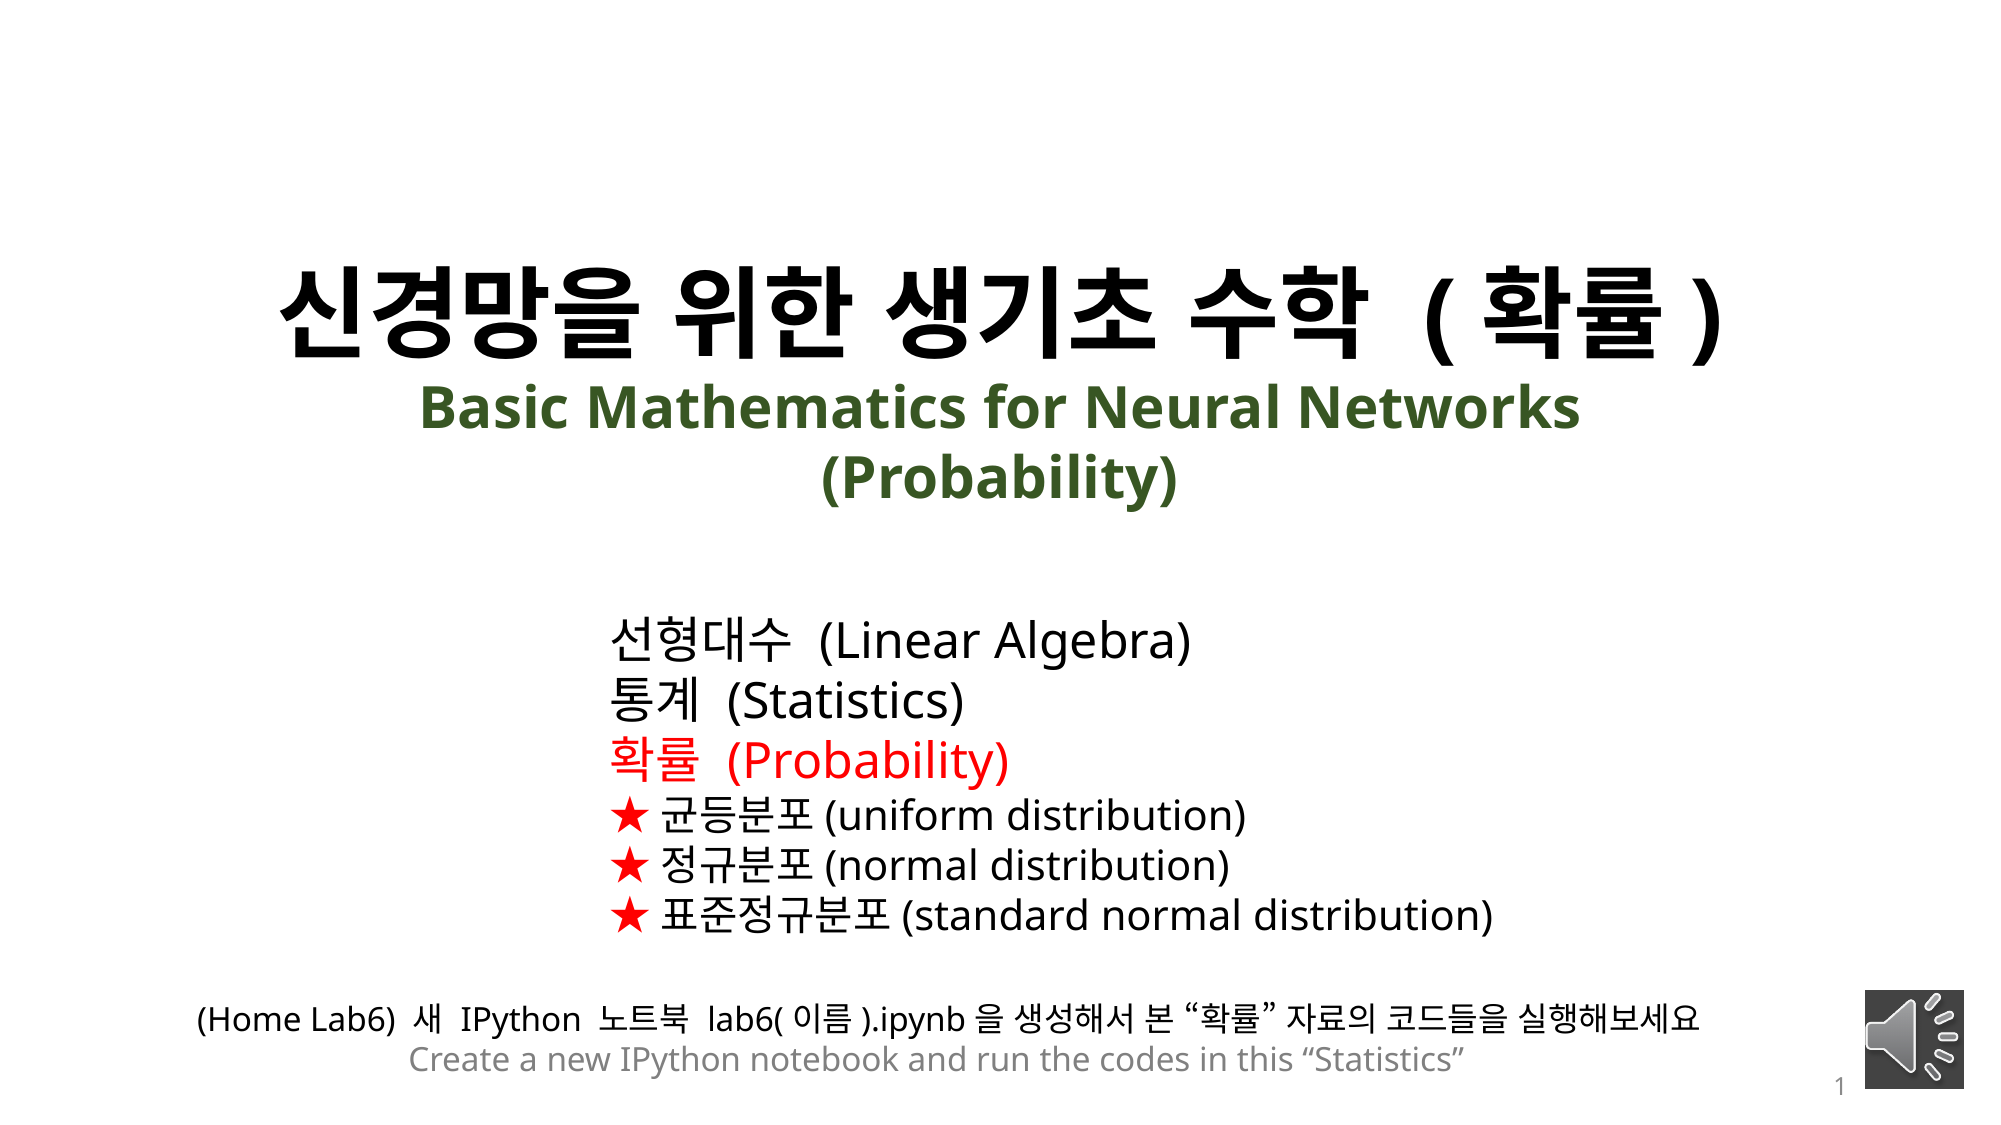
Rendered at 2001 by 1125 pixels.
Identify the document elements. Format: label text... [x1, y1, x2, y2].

picture [1864, 989, 1965, 1090]
subtitle 선형대수 (Linear Algebra) 통계 (Statistics) 확률 (Probability) ★균등분포(uniform distribution) ★정규분포(normal distribution) ★표준정규분포(standard normal distribution) (Home Lab6) 새 IPython 노트북 lab6(이름).ipynb을 생성해서 본 “확률” 자료의 코드들을 실행해보세요 Create a new IPython notebook and run the codes in this “Statistics” [182, 597, 1818, 1090]
title 신경망을 위한 생기초 수학 (확률) Basic Mathematics for Neural Networks (Probability) [249, 184, 1750, 576]
slide_number 1 [1412, 1057, 1863, 1117]
